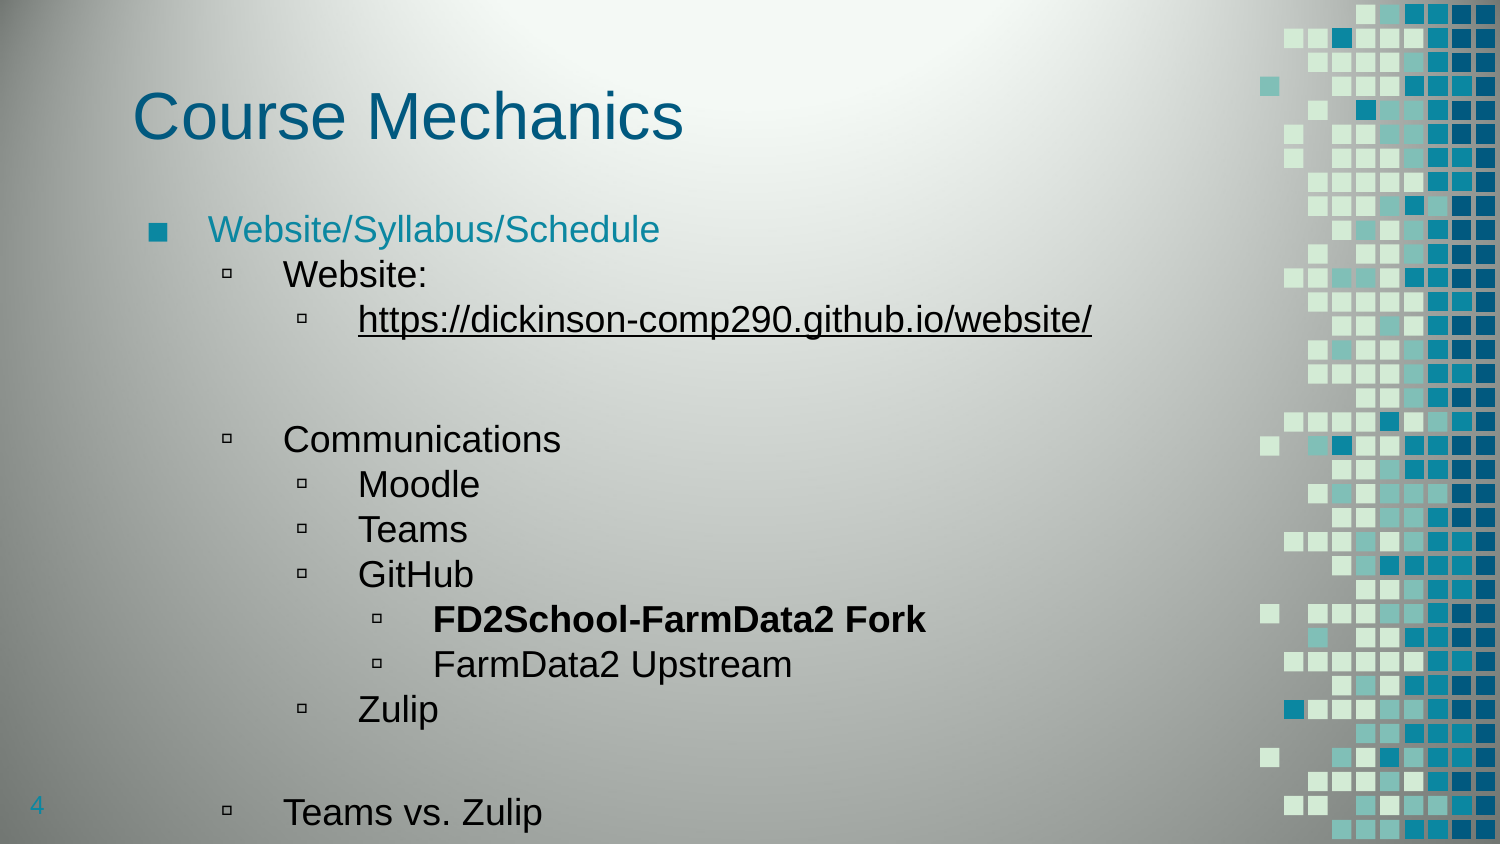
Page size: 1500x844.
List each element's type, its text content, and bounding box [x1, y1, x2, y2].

slide_number 4 [15, 774, 105, 839]
list Website/Syllabus/Schedule Website: https://dickinson-comp290.github.io/website/ Communications Moodle Teams GitHub FD2School-FarmData2 Fork FarmData2 Upstream Zulip Teams vs. Zulip [117, 190, 1227, 680]
title Course Mechanics [117, 27, 1227, 168]
picture [0, 0, 1500, 844]
